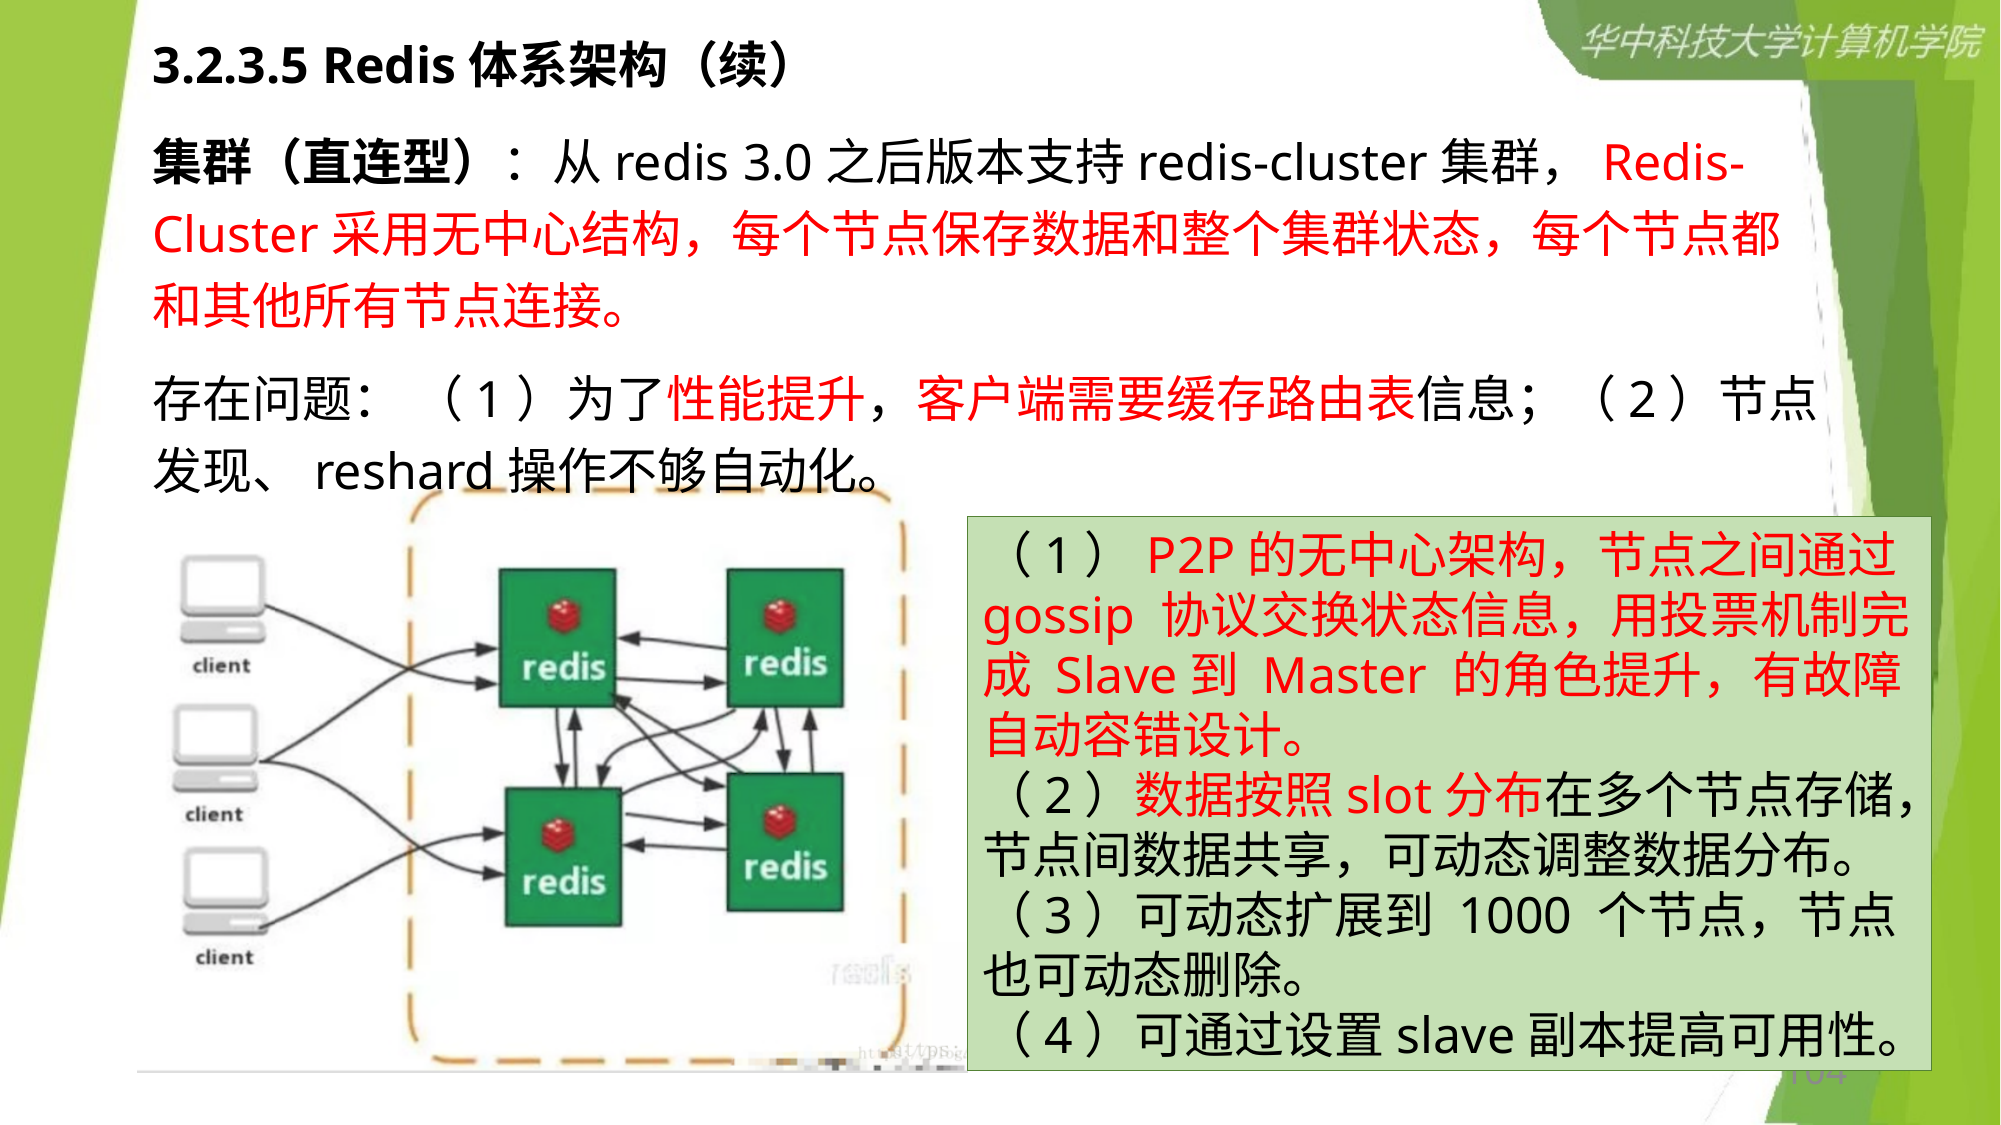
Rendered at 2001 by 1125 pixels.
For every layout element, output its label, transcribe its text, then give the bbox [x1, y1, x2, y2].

picture [0, 0, 2001, 1125]
text_box （1）P2P的无中心架构，节点之间通过 gossip 协议交换状态信息，用投票机制完成 Slave到 Master 的角色提升，有故障自动容错设计。 （2）数据按照slot分布在多个节点存储，节点间数据共享，可动态调整数据分布。 （3）可动态扩展到 1000 个节点，节点也可动态删除。 （4）可通过设置slave副本提高可用性。 [968, 516, 1932, 1071]
list 集群（直连型）：从redis 3.0之后版本支持redis-cluster集群，Redis-Cluster采用无中心结构，每个节点保存数据和整个集群状态，每个节点都和其他所有节点连接。 存在问题： （1）为了性能提升，客户端需要缓存路由表信息；（2）节点发现、reshard操作不够自动化。 [137, 111, 1841, 513]
title 3.2.3.5 Redis体系架构（续） [137, 7, 1863, 128]
slide_number 104 [1412, 1071, 1863, 1103]
